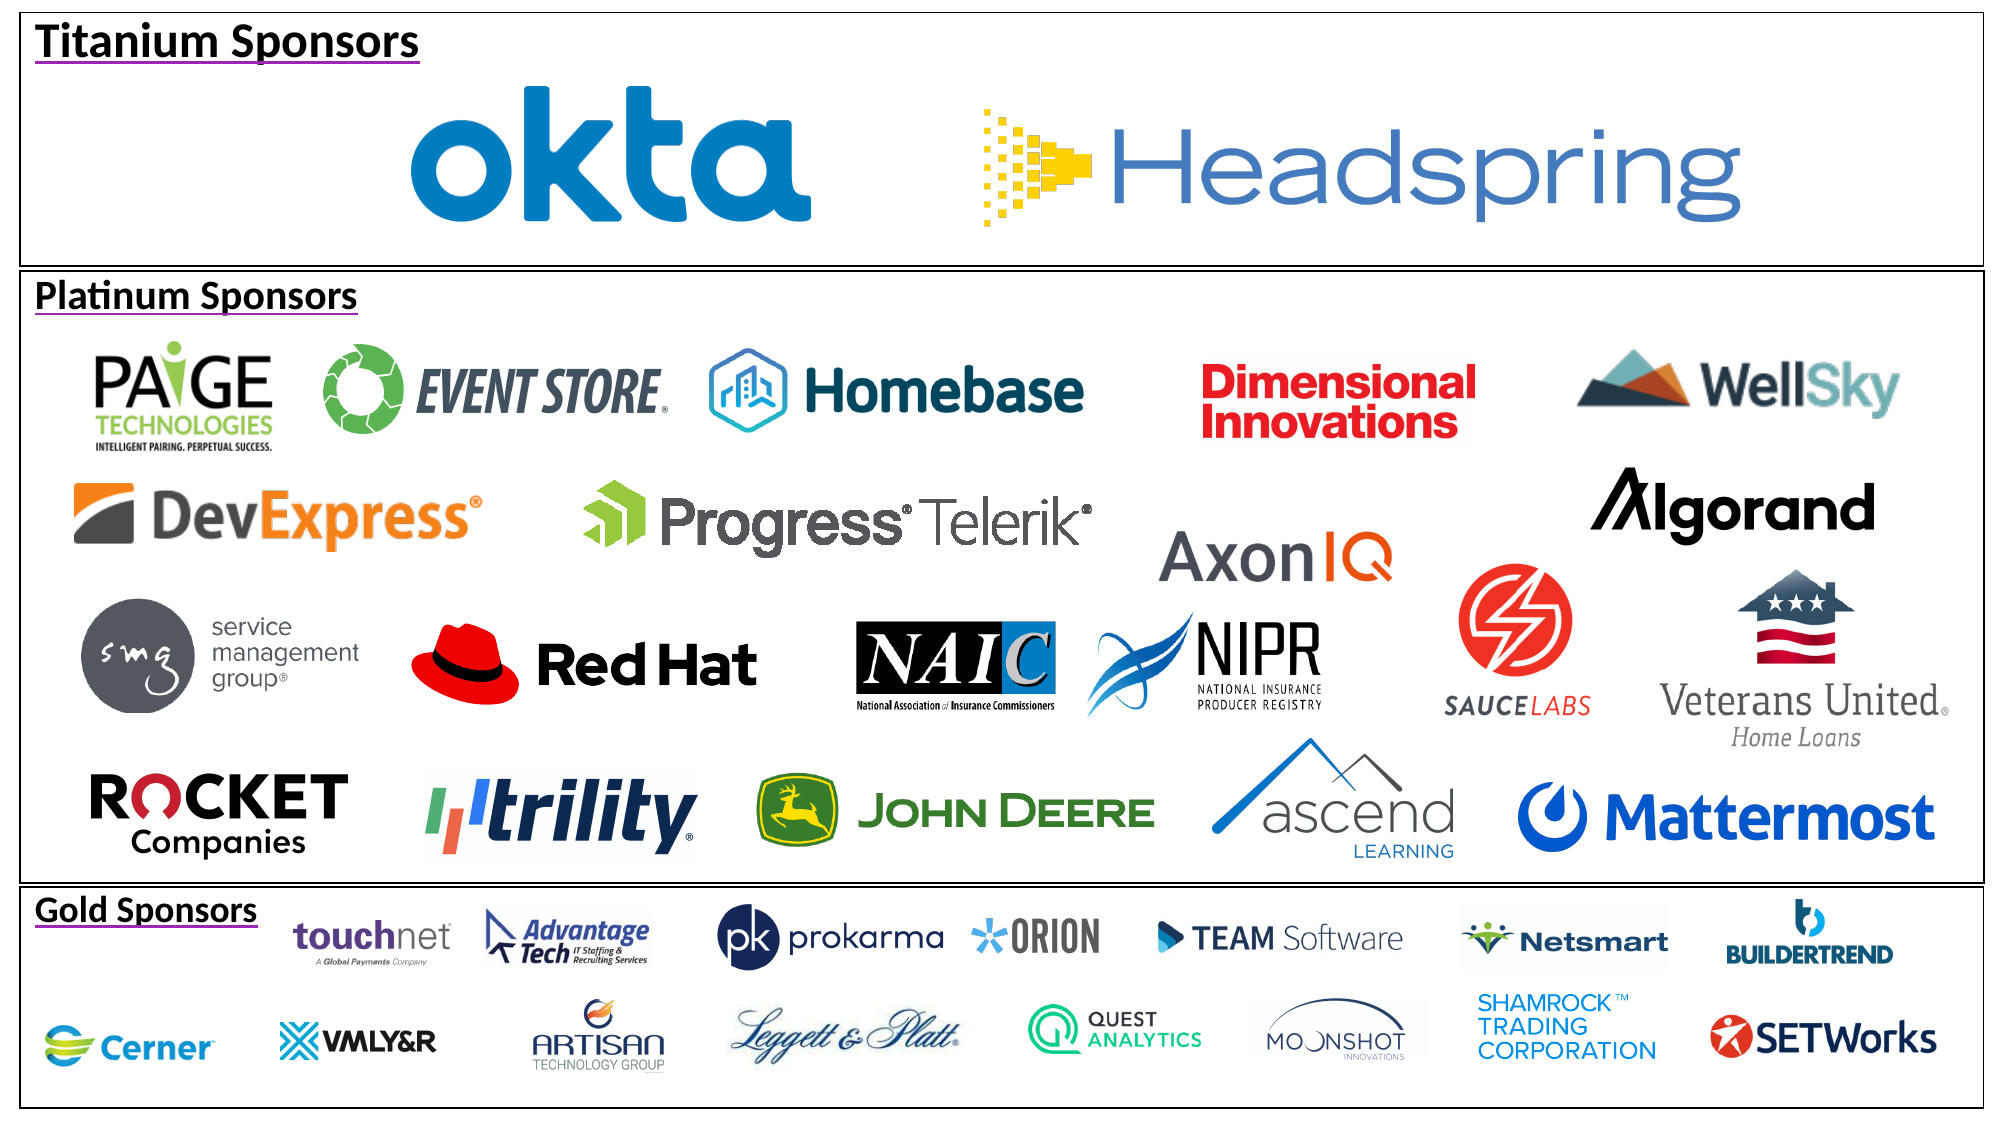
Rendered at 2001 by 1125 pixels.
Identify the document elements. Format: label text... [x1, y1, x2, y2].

picture [80, 598, 359, 713]
picture [284, 1022, 315, 1037]
picture [280, 1026, 295, 1056]
picture [1248, 998, 1429, 1060]
picture [425, 770, 698, 862]
picture [1727, 888, 1893, 975]
picture [295, 1022, 304, 1027]
picture [92, 339, 274, 454]
picture [41, 1022, 218, 1070]
picture [691, 321, 1101, 460]
picture [1156, 516, 1395, 597]
picture [411, 86, 811, 222]
table_header Gold Sponsors [21, 888, 1983, 1107]
picture [1153, 916, 1420, 966]
picture [583, 480, 1092, 558]
picture [1518, 782, 1937, 852]
picture [1703, 991, 1942, 1078]
picture [1541, 338, 1935, 427]
picture [946, 71, 1778, 264]
picture [693, 739, 1188, 1074]
picture [1476, 991, 1657, 1062]
picture [292, 920, 451, 966]
picture [411, 623, 757, 705]
picture [1649, 569, 1956, 761]
picture [1203, 355, 1475, 448]
picture [285, 1045, 314, 1060]
picture [74, 483, 483, 552]
picture [856, 610, 1321, 718]
picture [1028, 1004, 1201, 1054]
table_header Platinum Sponsors [21, 272, 1983, 882]
picture [323, 344, 668, 434]
picture [1428, 458, 1874, 731]
picture [482, 904, 652, 967]
picture [1212, 738, 1453, 858]
table_header Titanium Sponsors [21, 13, 1983, 265]
picture [91, 772, 348, 860]
picture [303, 1022, 437, 1060]
picture [529, 995, 667, 1073]
picture [1459, 903, 1669, 974]
